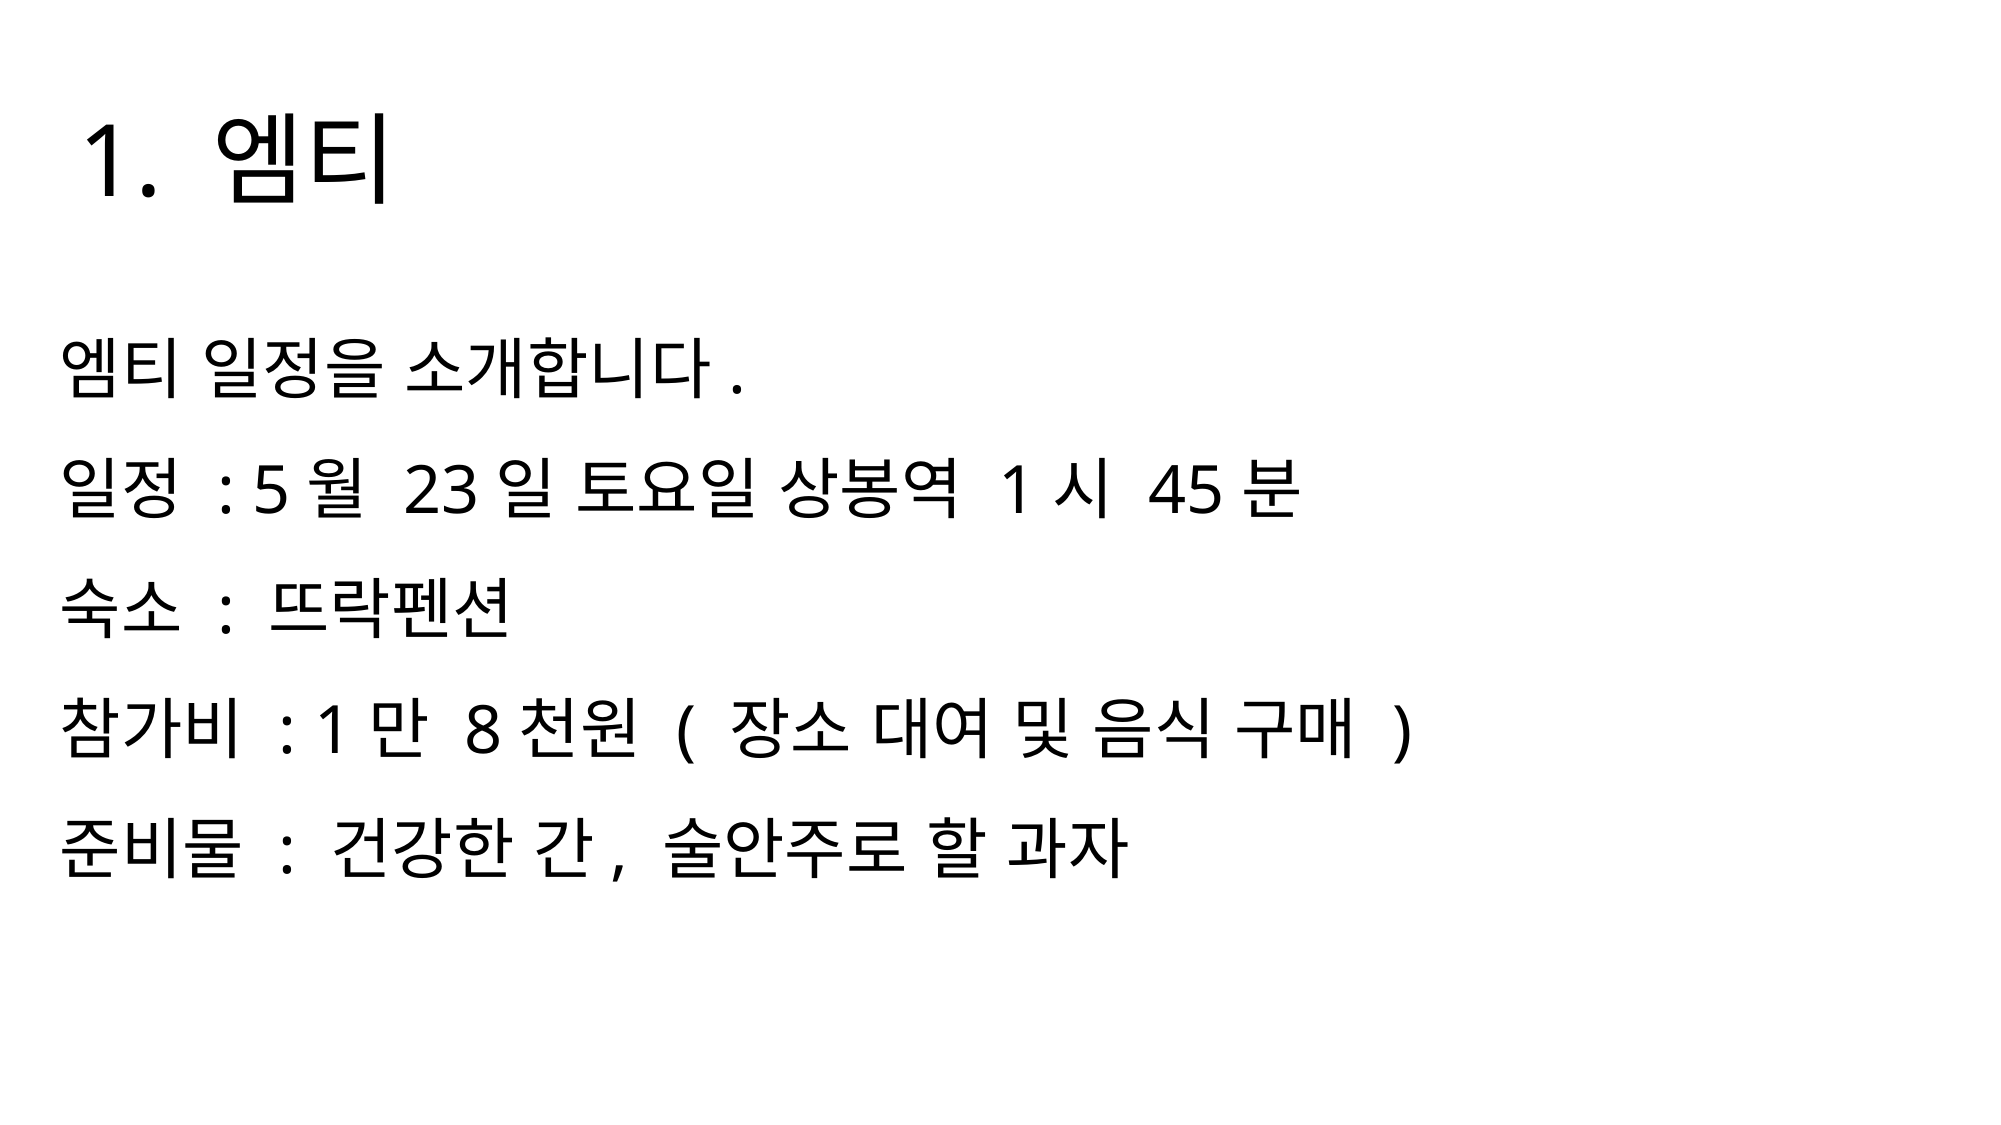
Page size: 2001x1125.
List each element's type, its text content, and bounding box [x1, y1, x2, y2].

text_box 1. 엠티 [63, 88, 412, 224]
text_box 엠티 일정을 소개합니다. 일정 : 5월 23일 토요일 상봉역 1시 45분 숙소 : 뜨락펜션 참가비 : 1만 8천원 ( 장소 대여 및 음식 구매 ) 준비물 : 건강한 간, 술안주로 할 과자 [44, 279, 1951, 894]
